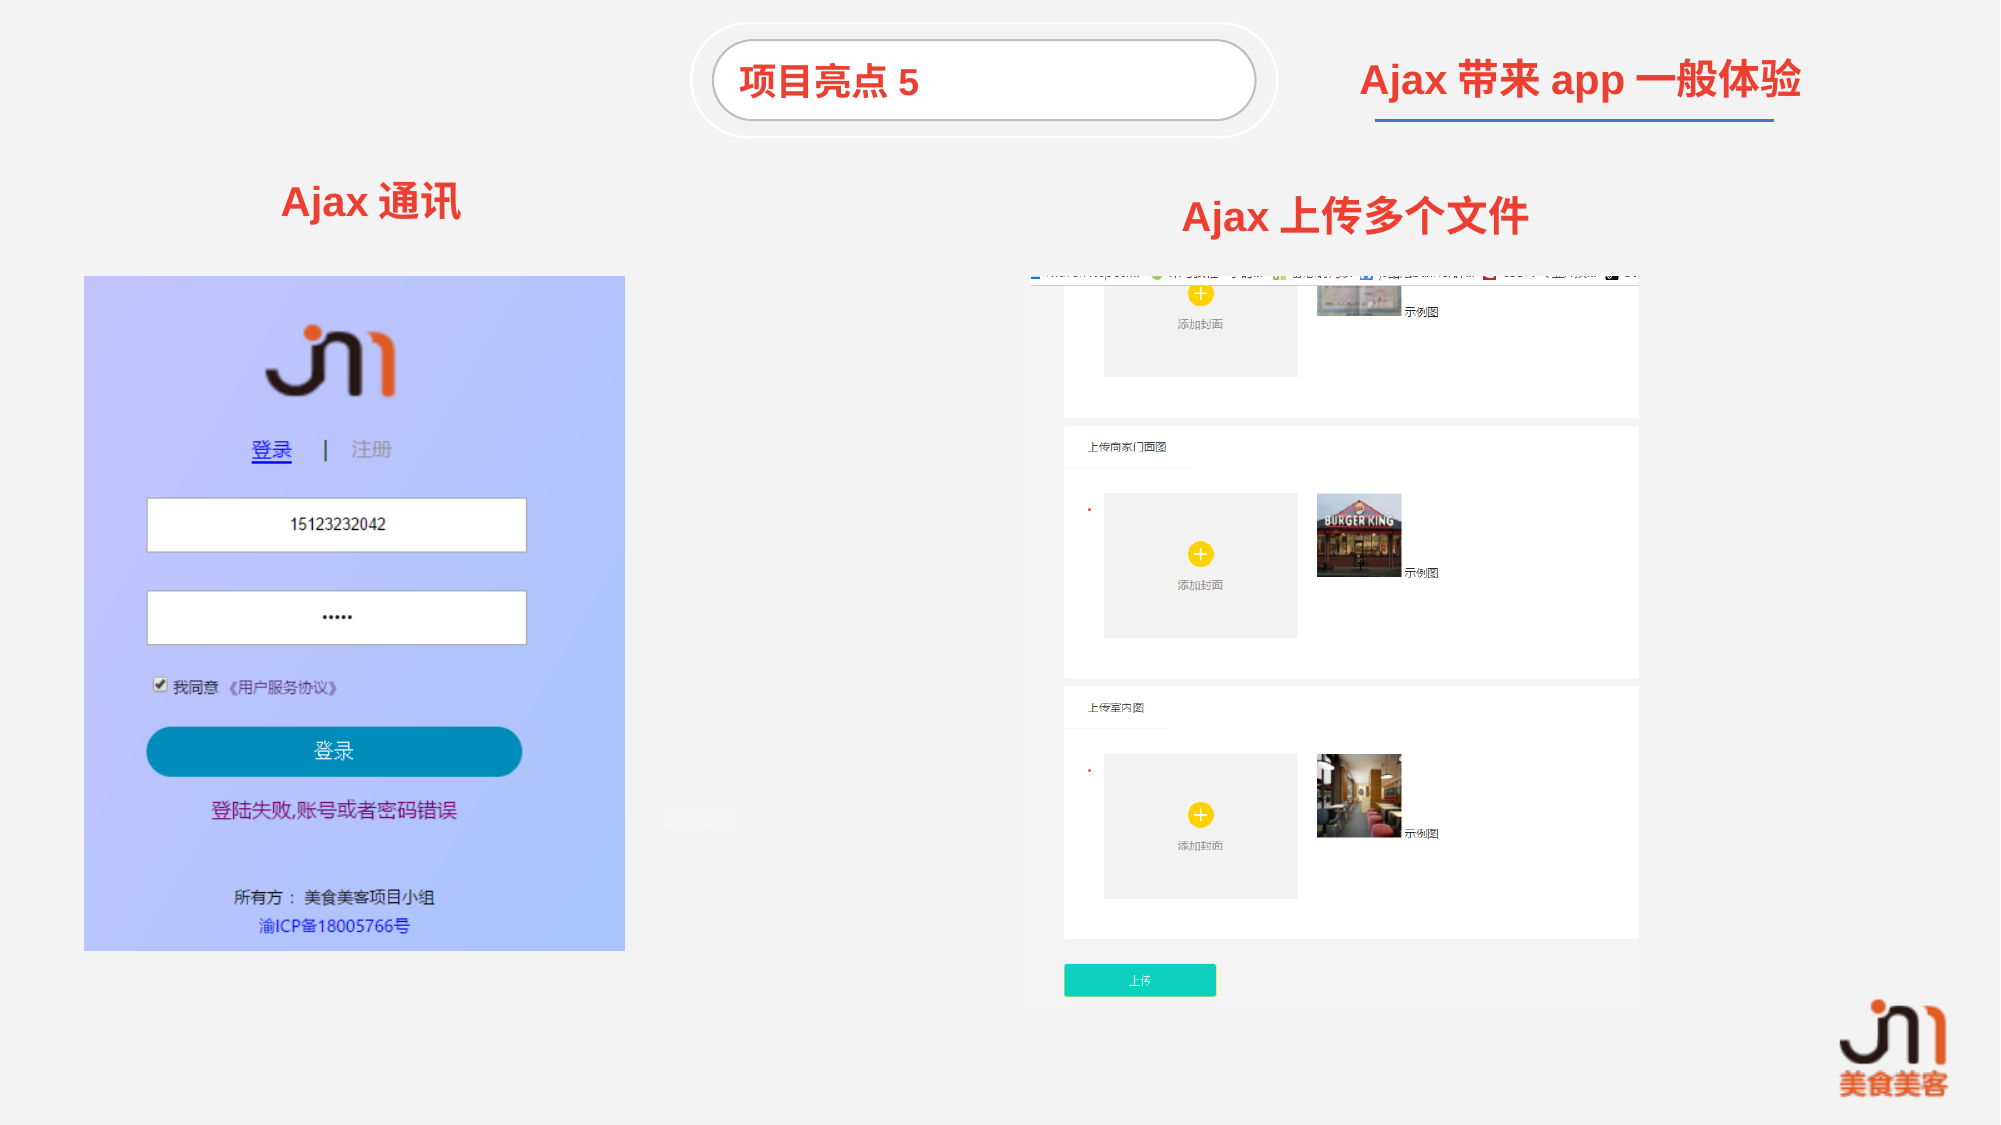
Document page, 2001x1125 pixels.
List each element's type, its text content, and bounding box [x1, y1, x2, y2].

text_box Ajax带来app一般体验 [1278, 52, 1953, 103]
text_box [691, 23, 1278, 138]
text_box Ajax通讯 [0, 174, 743, 225]
picture [0, 0, 2001, 1125]
text_box Ajax上传多个文件 [984, 190, 1728, 241]
